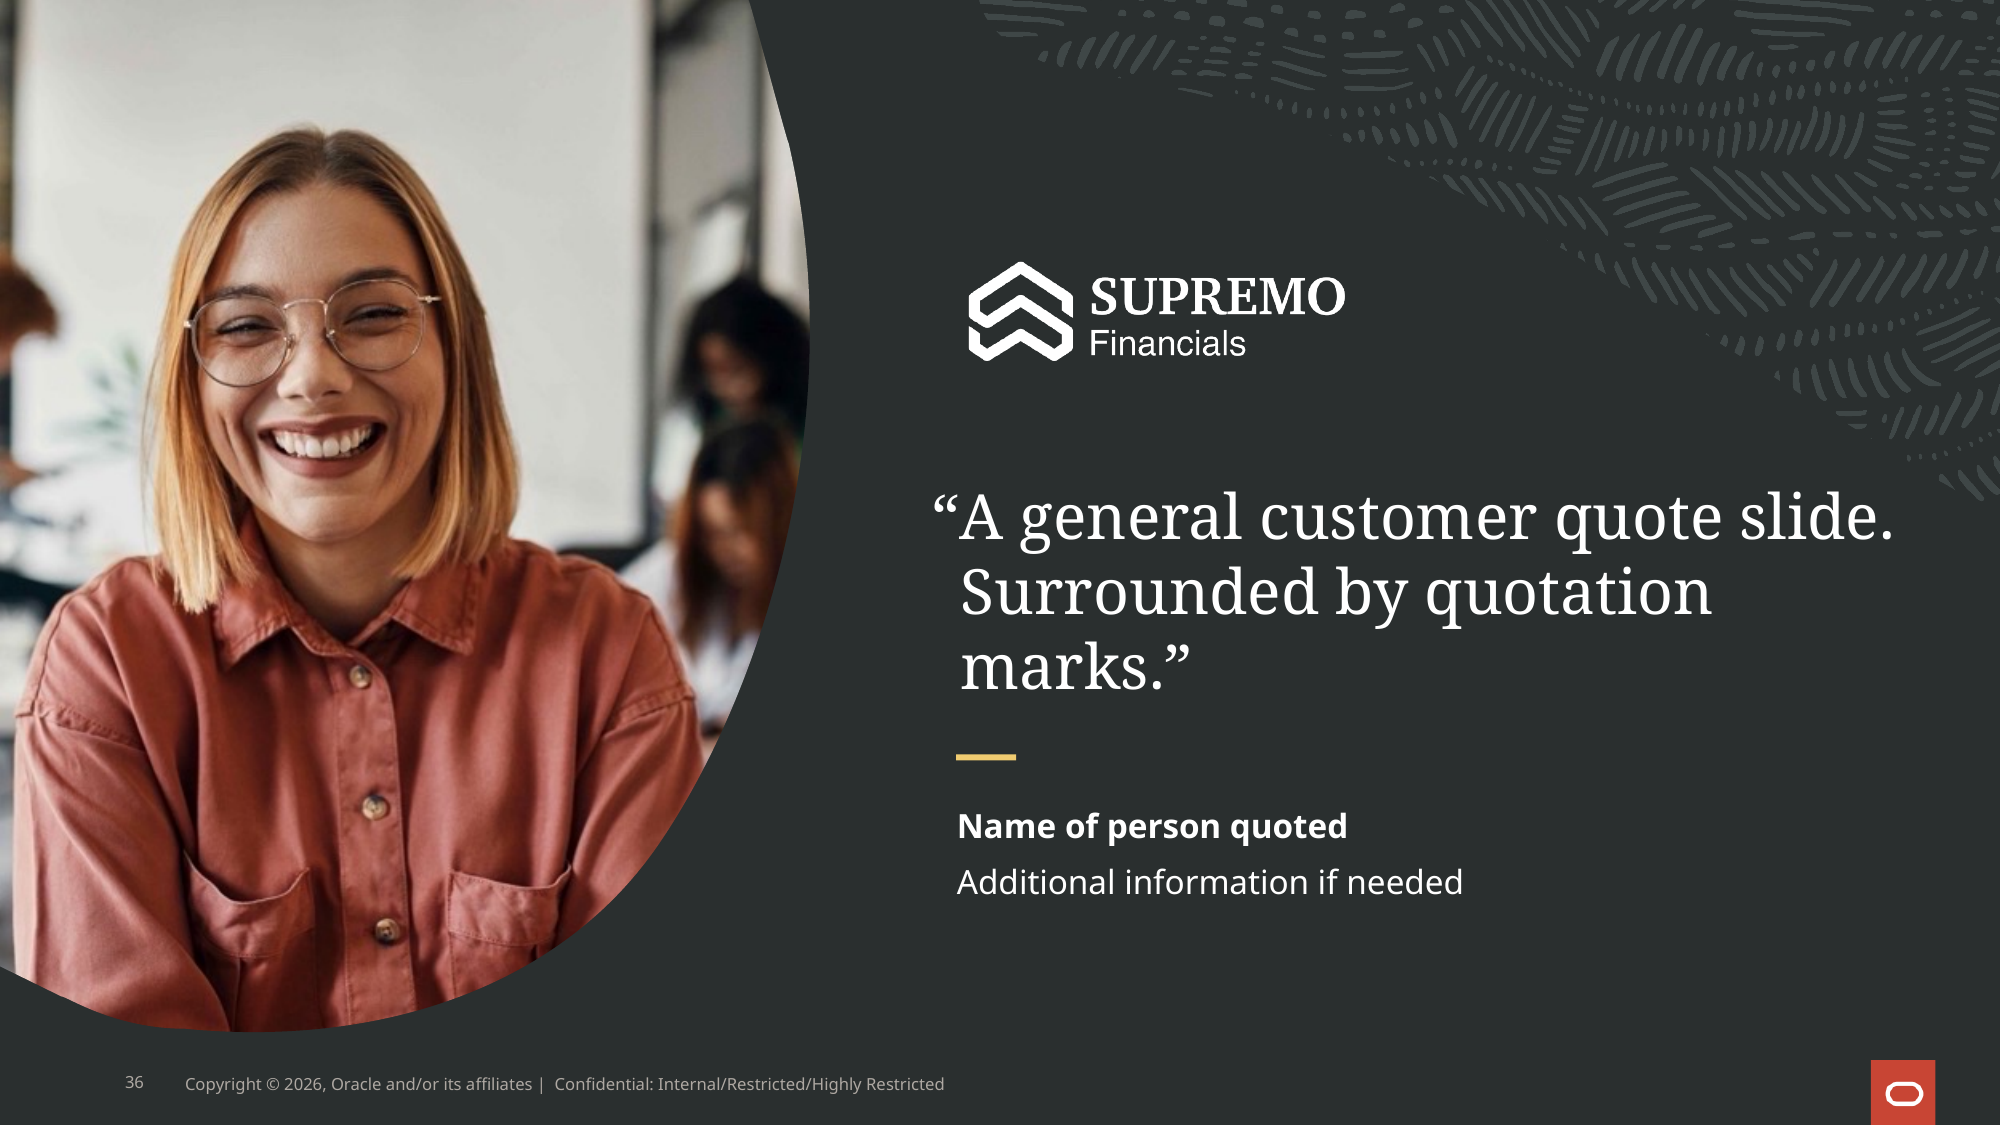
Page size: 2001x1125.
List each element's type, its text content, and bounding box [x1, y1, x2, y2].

title “A general customer quote slide. Surrounded by quotation marks.” [931, 475, 1919, 703]
picture [0, 0, 810, 1033]
list Additional information if needed [956, 861, 1917, 990]
picture [964, 0, 2000, 533]
list Name of person quoted [956, 805, 1917, 850]
slide_number 36 [125, 1053, 185, 1114]
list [962, 255, 1352, 367]
footer Copyright © 2026, Oracle and/or its affiliates | Confidential: Internal/Restricted/Highly Restricted [185, 1053, 1128, 1114]
